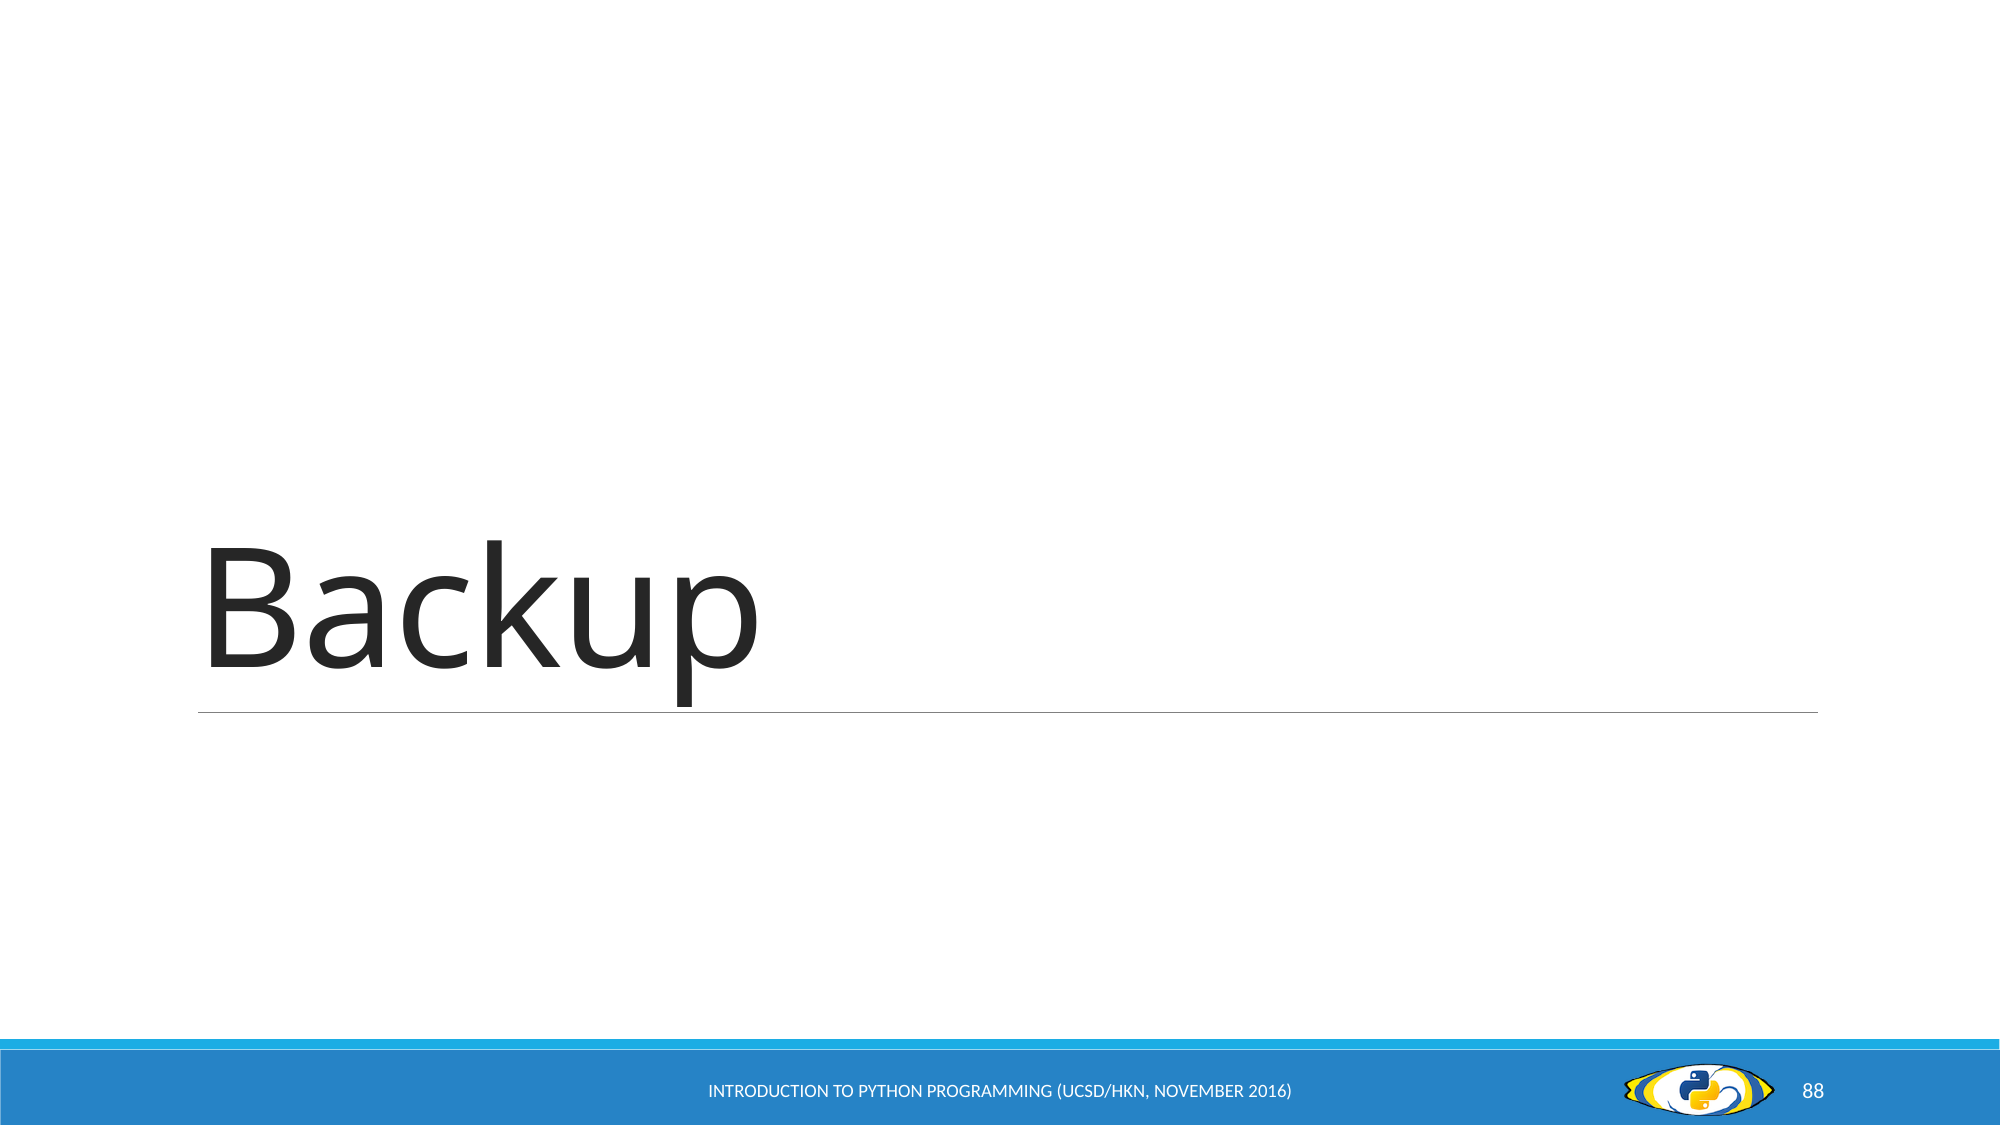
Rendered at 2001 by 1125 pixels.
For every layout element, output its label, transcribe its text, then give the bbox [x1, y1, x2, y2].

title Backup [180, 124, 1830, 710]
slide_number 88 [1624, 1059, 1840, 1120]
footer Introduction to Python Programming (UCSD/HKN, November 2016) [604, 1059, 1396, 1120]
